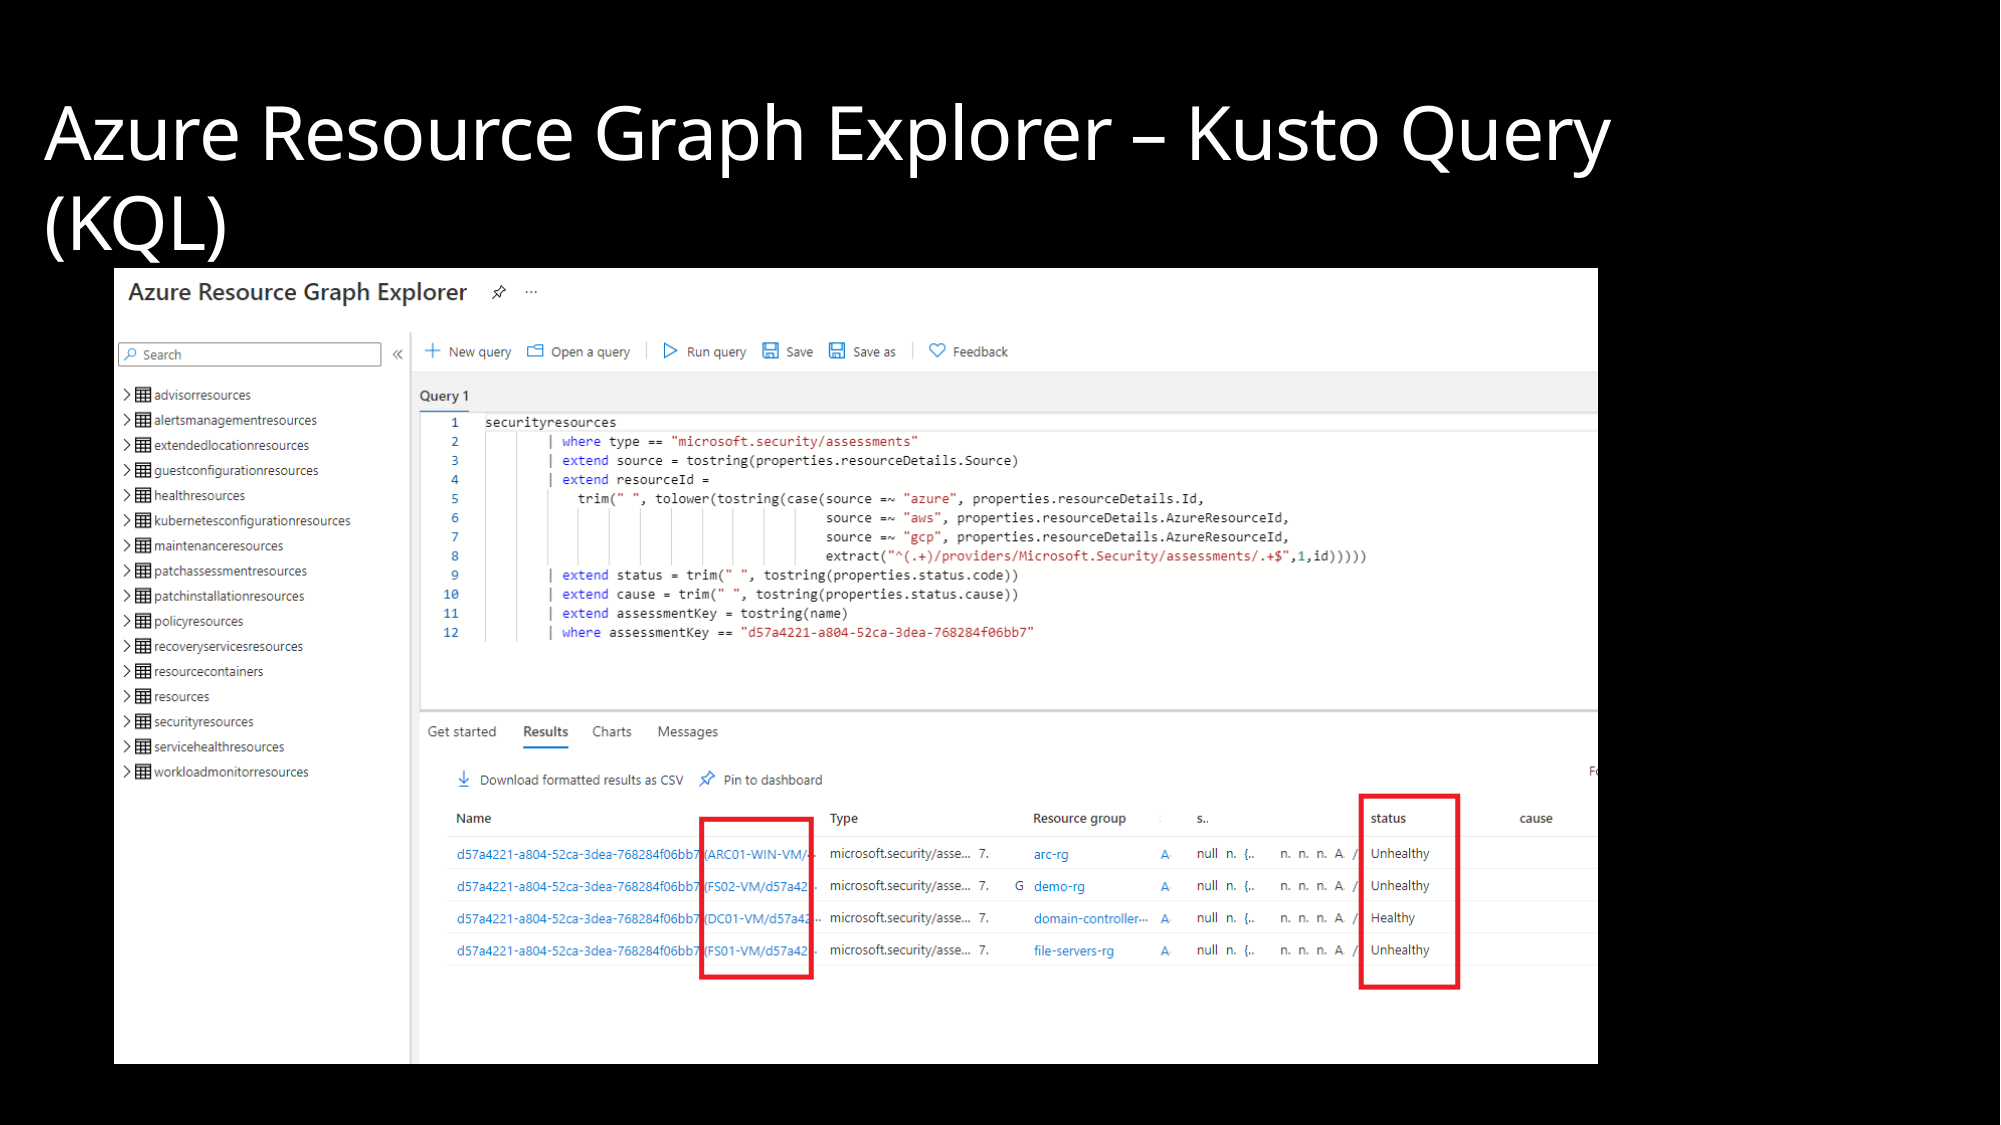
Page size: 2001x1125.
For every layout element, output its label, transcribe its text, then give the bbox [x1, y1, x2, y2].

title Azure Resource Graph Explorer – Kusto Query (KQL) [44, 85, 1773, 177]
picture [114, 268, 1598, 1065]
